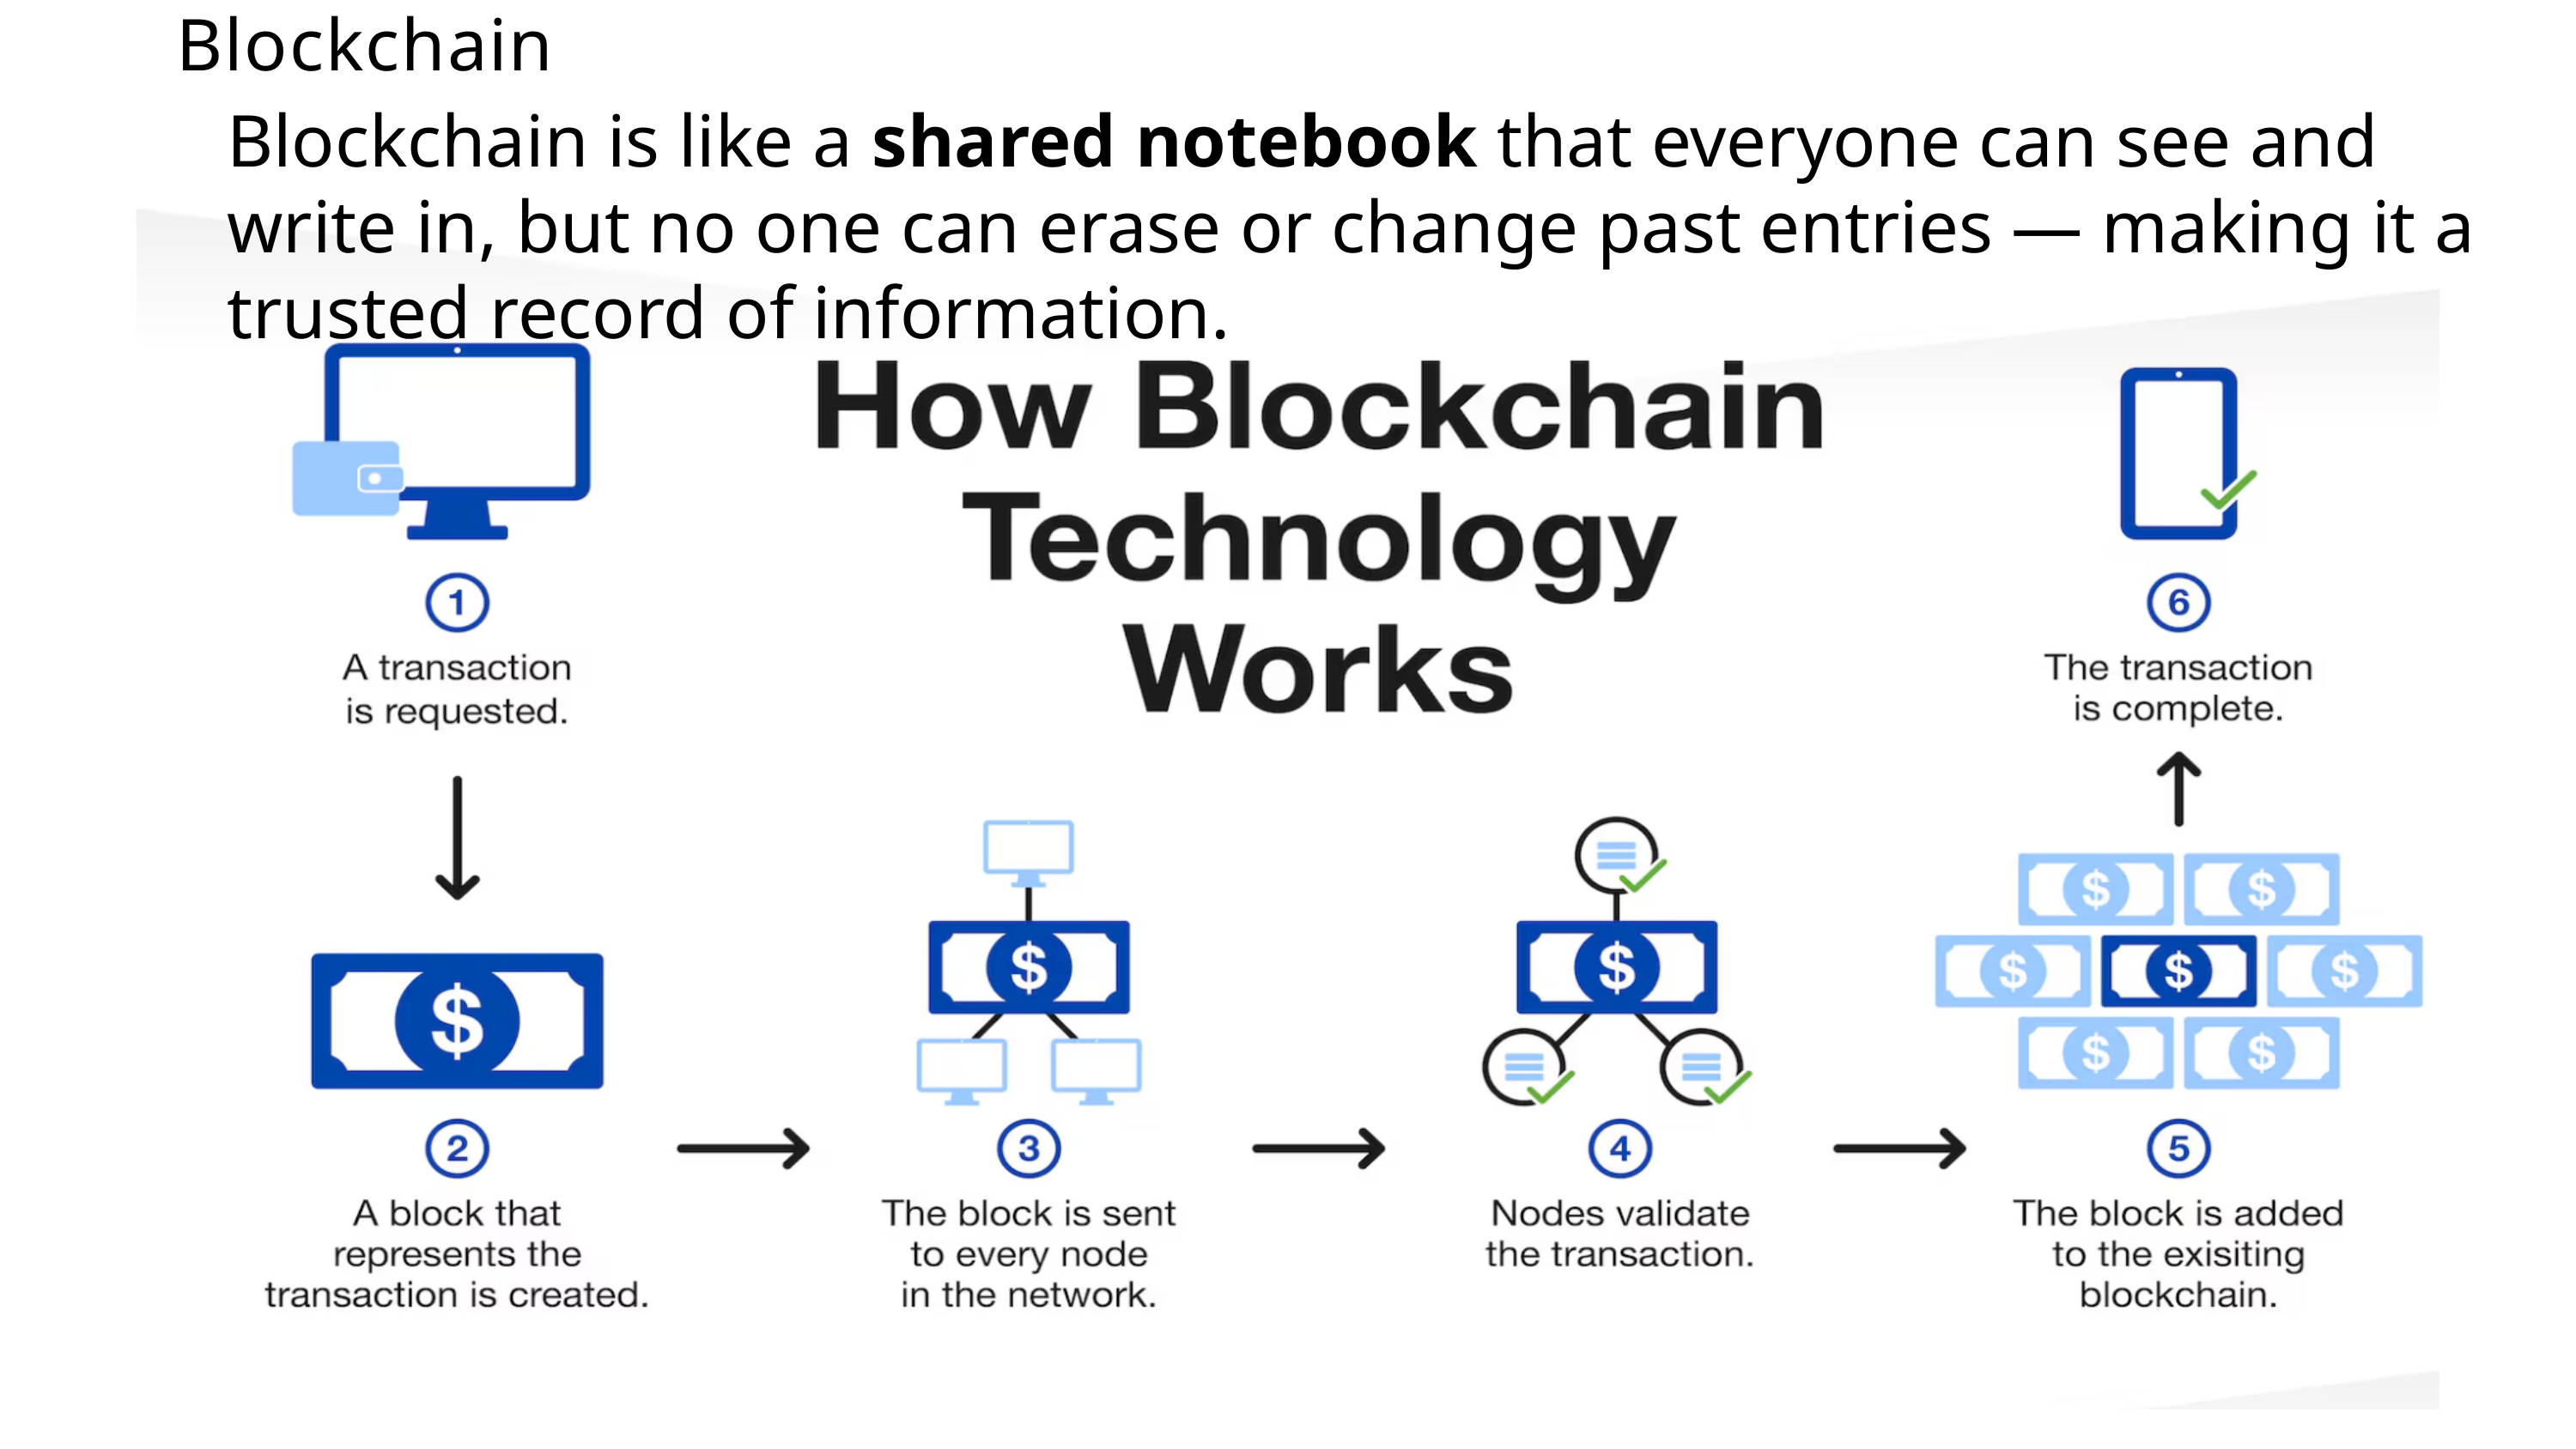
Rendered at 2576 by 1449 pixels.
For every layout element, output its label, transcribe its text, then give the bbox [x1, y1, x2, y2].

text_box Blockchain [0, 41, 752, 86]
picture [137, 197, 2439, 1410]
text_box Blockchain is like a shared notebook that everyone can see and write in, but no one can erase or change past entries — making it a trusted record of information. [214, 88, 2533, 360]
